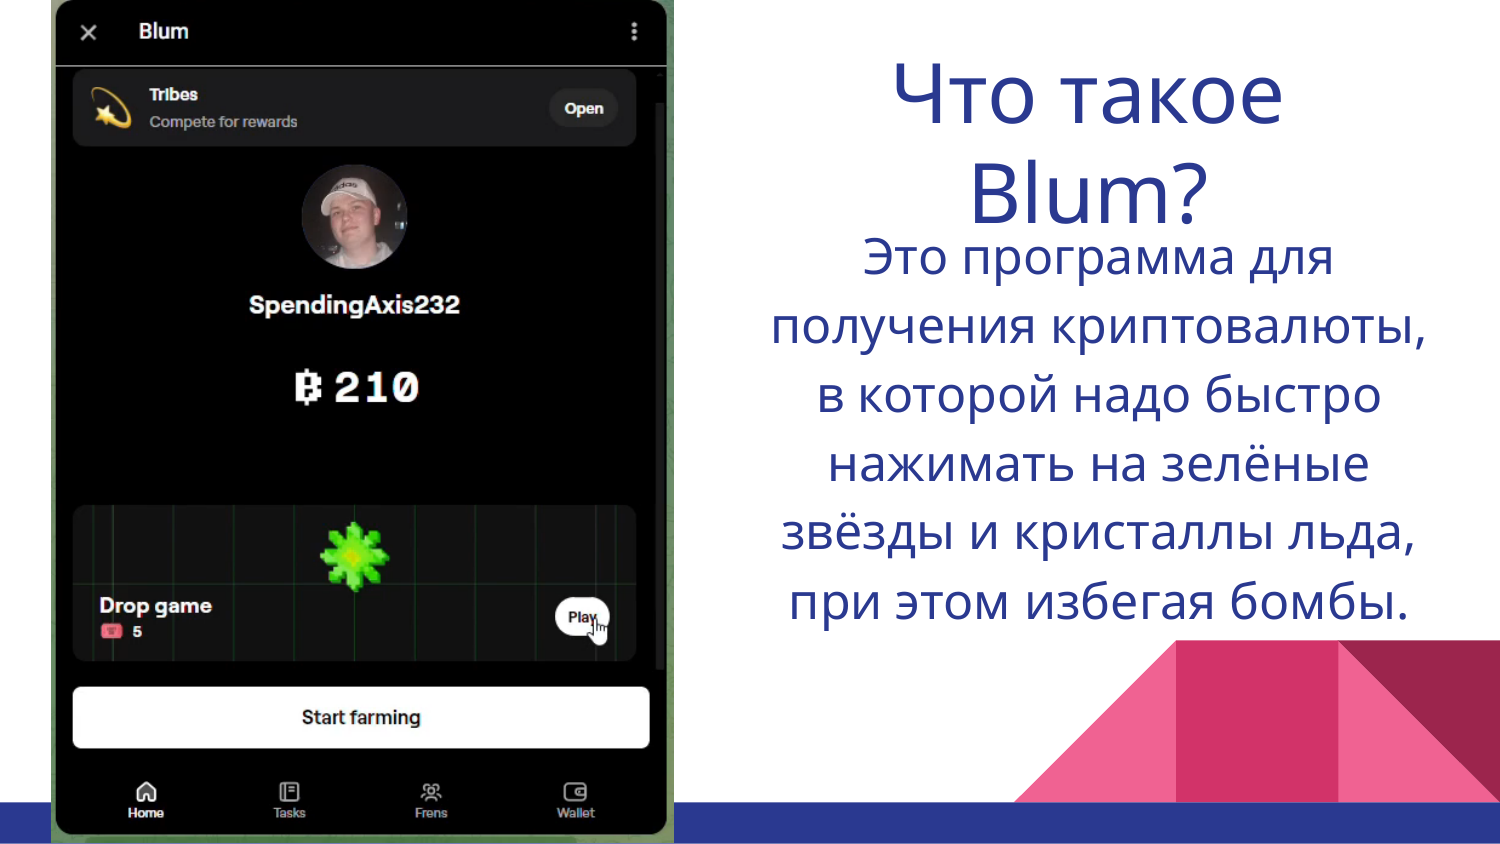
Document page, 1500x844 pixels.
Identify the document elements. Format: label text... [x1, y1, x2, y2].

title Что такое Blum? [750, 25, 1427, 226]
list Это программа для получения криптовалюты, в которой надо быстро нажимать на зелёные звёзды и кристаллы льда, при этом избегая бомбы. [750, 228, 1449, 616]
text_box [50, 0, 675, 844]
